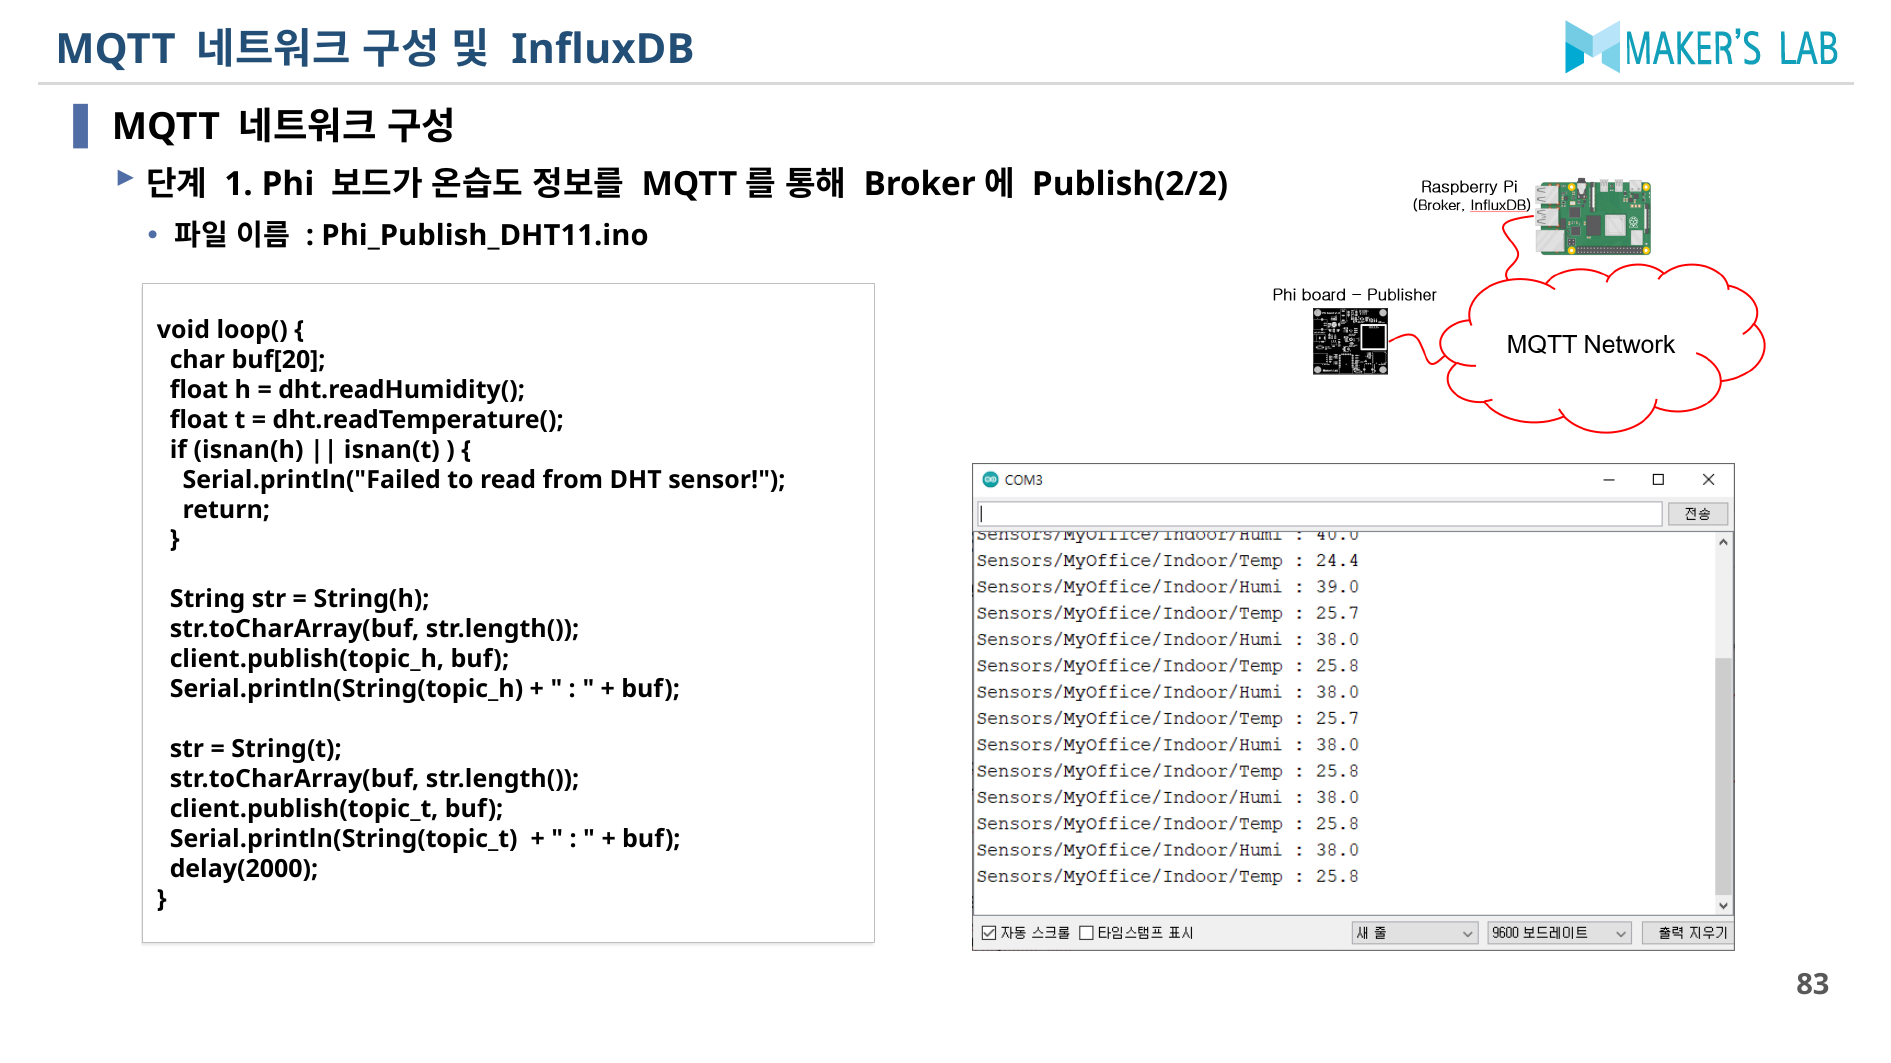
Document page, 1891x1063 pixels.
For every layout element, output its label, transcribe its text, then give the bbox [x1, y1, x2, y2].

picture [972, 463, 1735, 951]
slide_number 83 [1703, 956, 1845, 1014]
text_box void loop() { char buf[20]; float h = dht.readHumidity(); float t = dht.readTemperature(); if (isnan(h) || isnan(t) ) { Serial.println("Failed to read from DHT sensor!"); return; } String str = String(h); str.toCharArray(buf, str.length()); client.publish(topic_h, buf); Serial.println(String(topic_h) + " : " + buf); str = String(t); str.toCharArray(buf, str.length()); client.publish(topic_t, buf); Serial.println(String(topic_t) + " : " + buf); delay(2000); } [141, 283, 875, 943]
picture [1268, 176, 1770, 436]
title MQTT 네트워크 구성 및 InfluxDB [29, 13, 1809, 80]
picture [1557, 10, 1845, 79]
list MQTT 네트워크 구성 단계 1. Phi 보드가 온습도 정보를 MQTT를 통해 Broker에 Publish(2/2) 파일 이름 : Phi_Publish_DHT11.ino [43, 94, 1800, 382]
